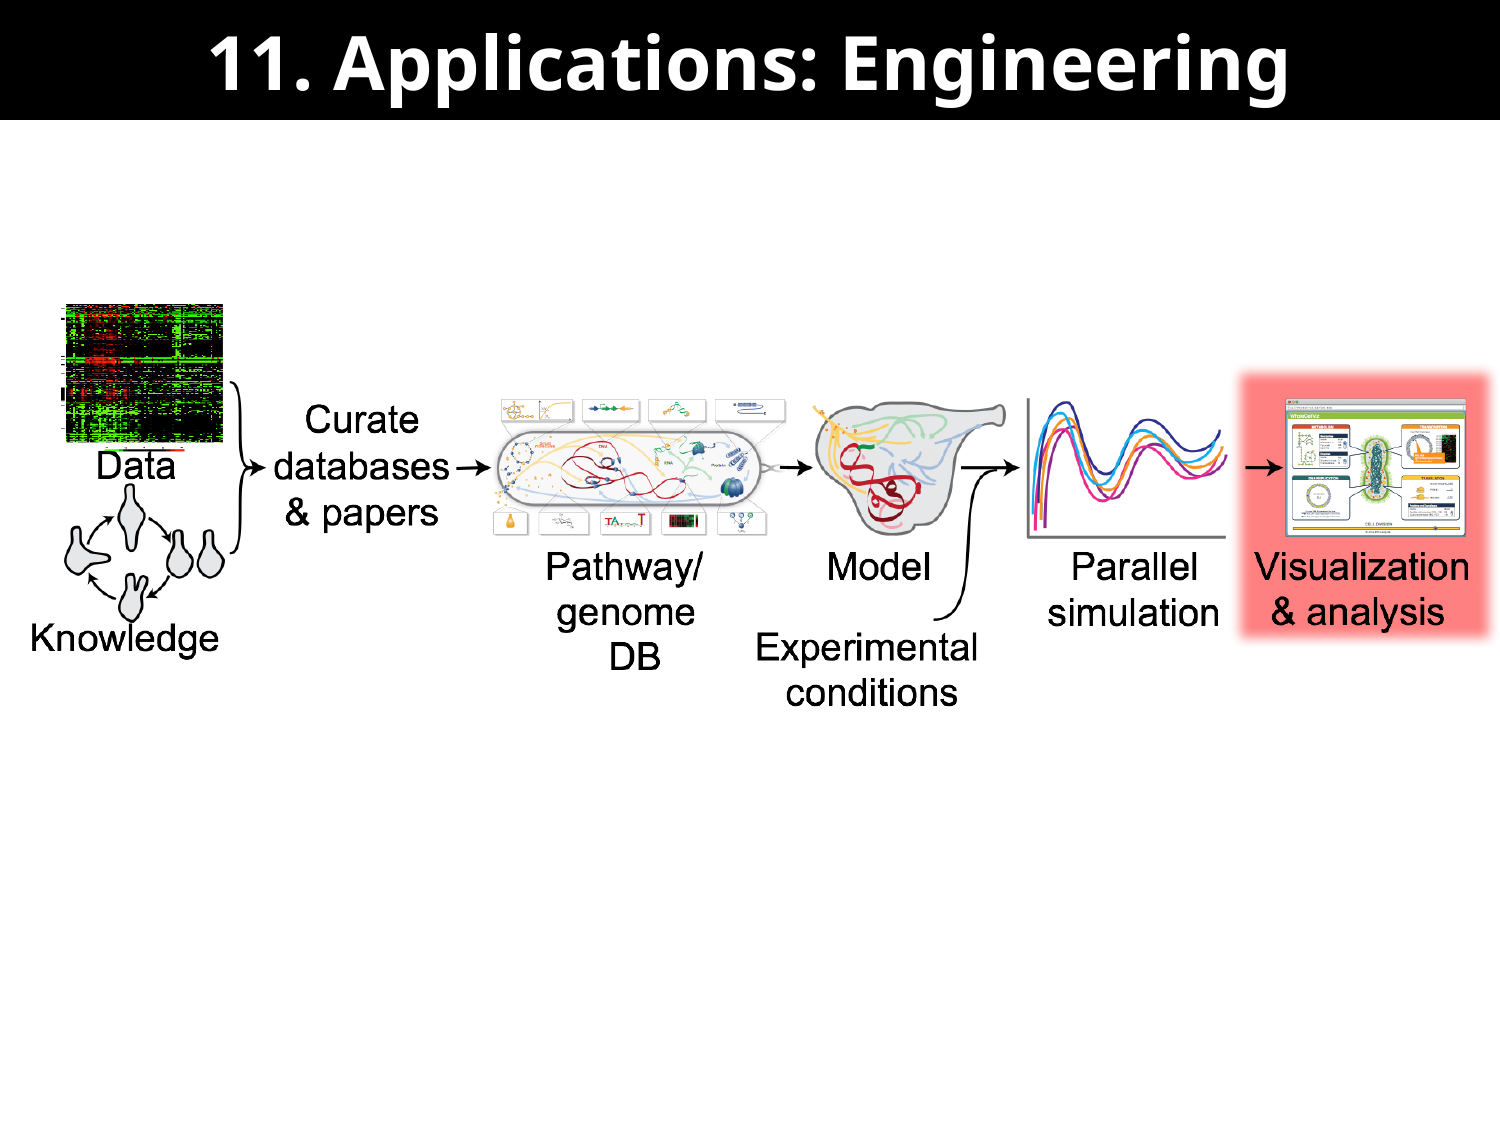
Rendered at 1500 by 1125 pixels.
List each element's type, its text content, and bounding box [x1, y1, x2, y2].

table_cell 8. Verify model [1475, 378, 1485, 634]
title 11. Applications: Engineering [0, 0, 1500, 120]
text_box [1475, 380, 1482, 631]
picture [29, 304, 1471, 711]
